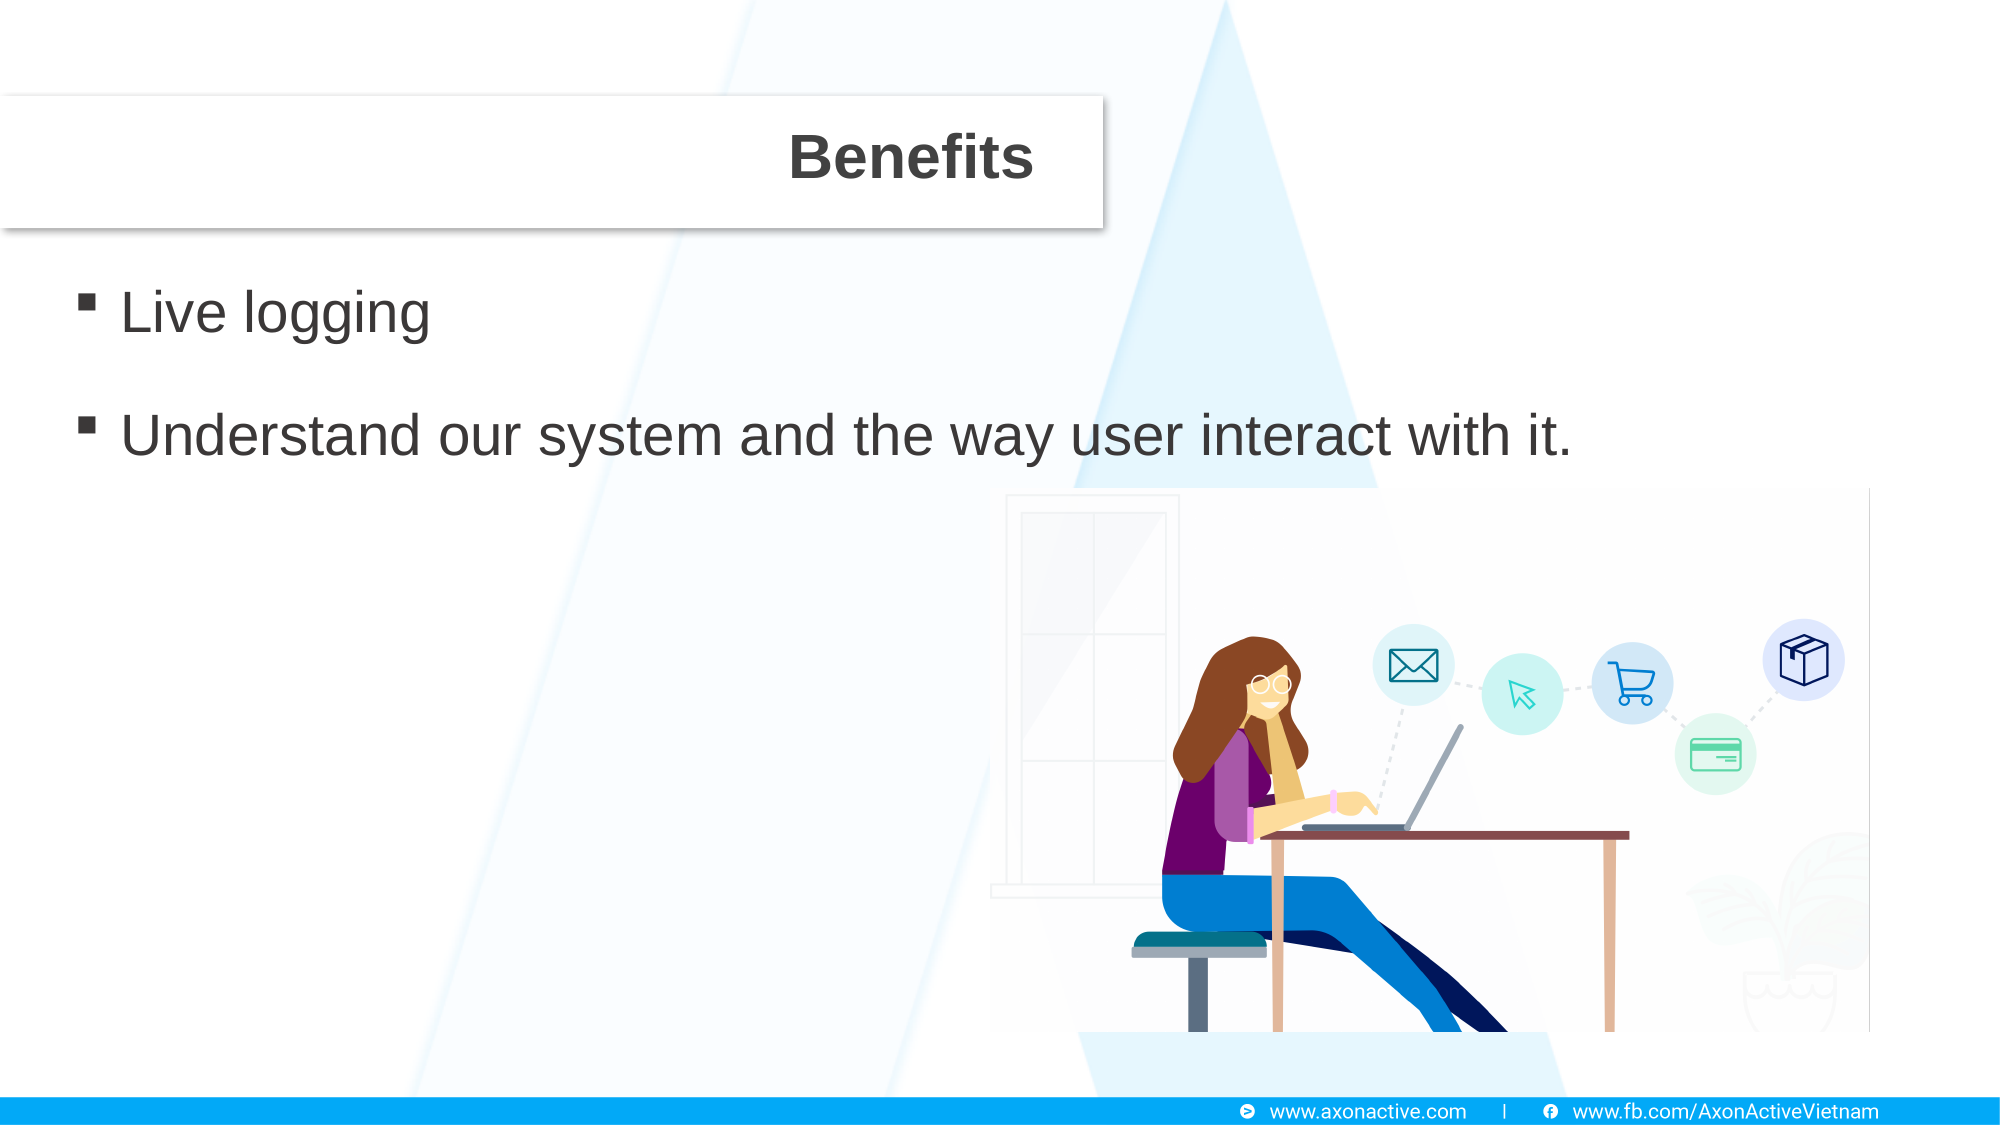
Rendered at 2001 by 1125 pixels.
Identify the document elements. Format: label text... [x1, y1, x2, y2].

picture [1544, 1105, 1557, 1118]
picture [1241, 1105, 1254, 1118]
list Live logging Understand our system and the way user interact with it. [58, 239, 1606, 961]
title Benefits [137, 112, 1050, 200]
picture [0, 0, 2001, 1125]
